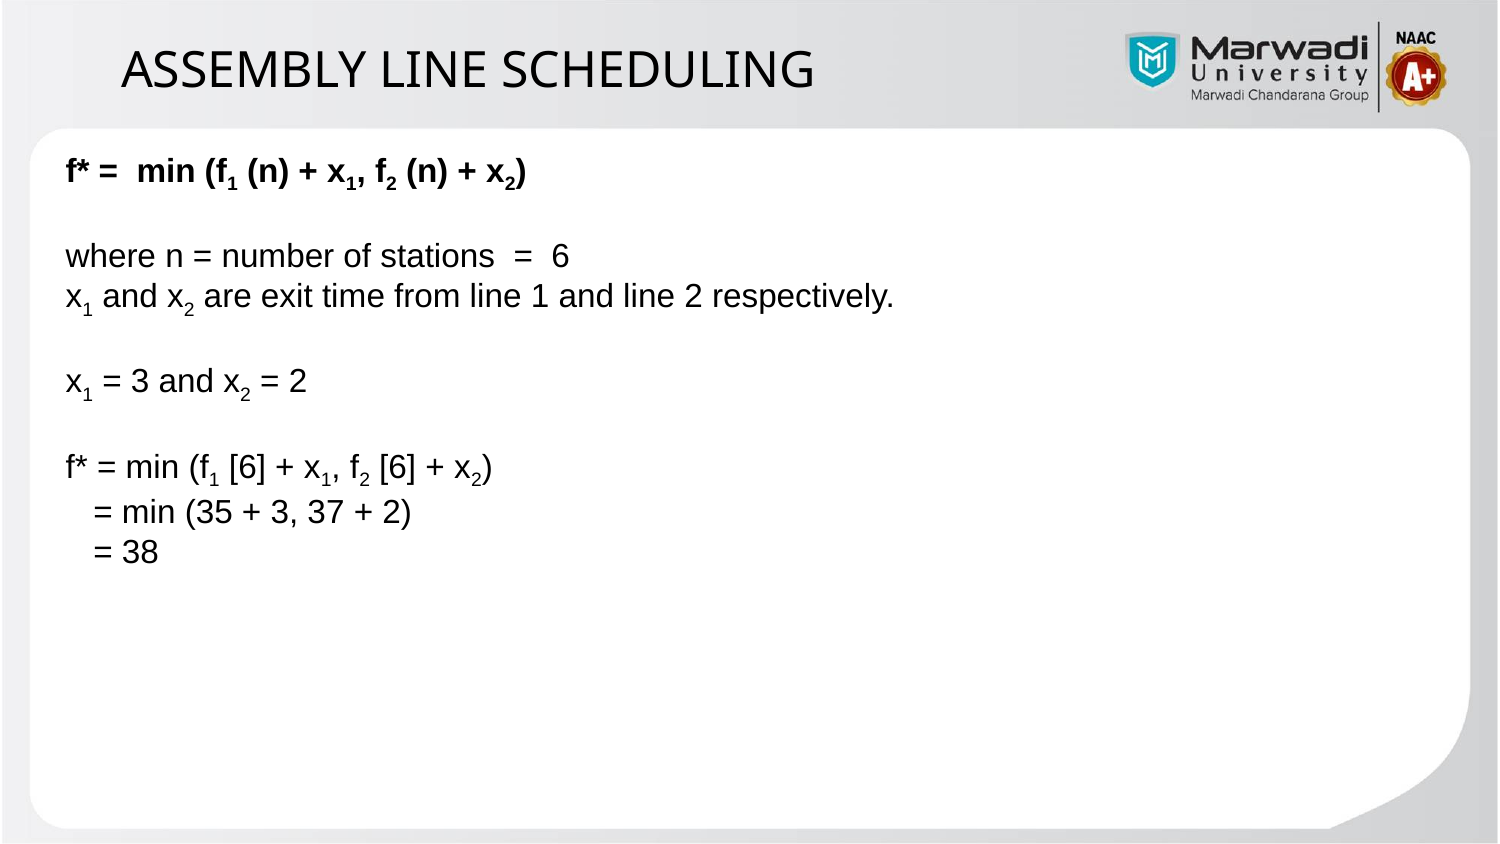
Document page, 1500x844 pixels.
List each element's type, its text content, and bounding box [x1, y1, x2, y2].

text_box ASSEMBLY LINE SCHEDULING [105, 21, 1180, 112]
picture [1, 0, 1498, 844]
text_box f* = min (f1 (n) + x1, f2 (n) + x2) where n = number of stations = 6 x1 and x2 are exit time from line 1 and line 2 respectively. x1 = 3 and x2 = 2 f* = min (f1 [6] + x1, f2 [6] + x2) = min (35 + 3, 37 + 2) = 38 [50, 134, 1286, 666]
